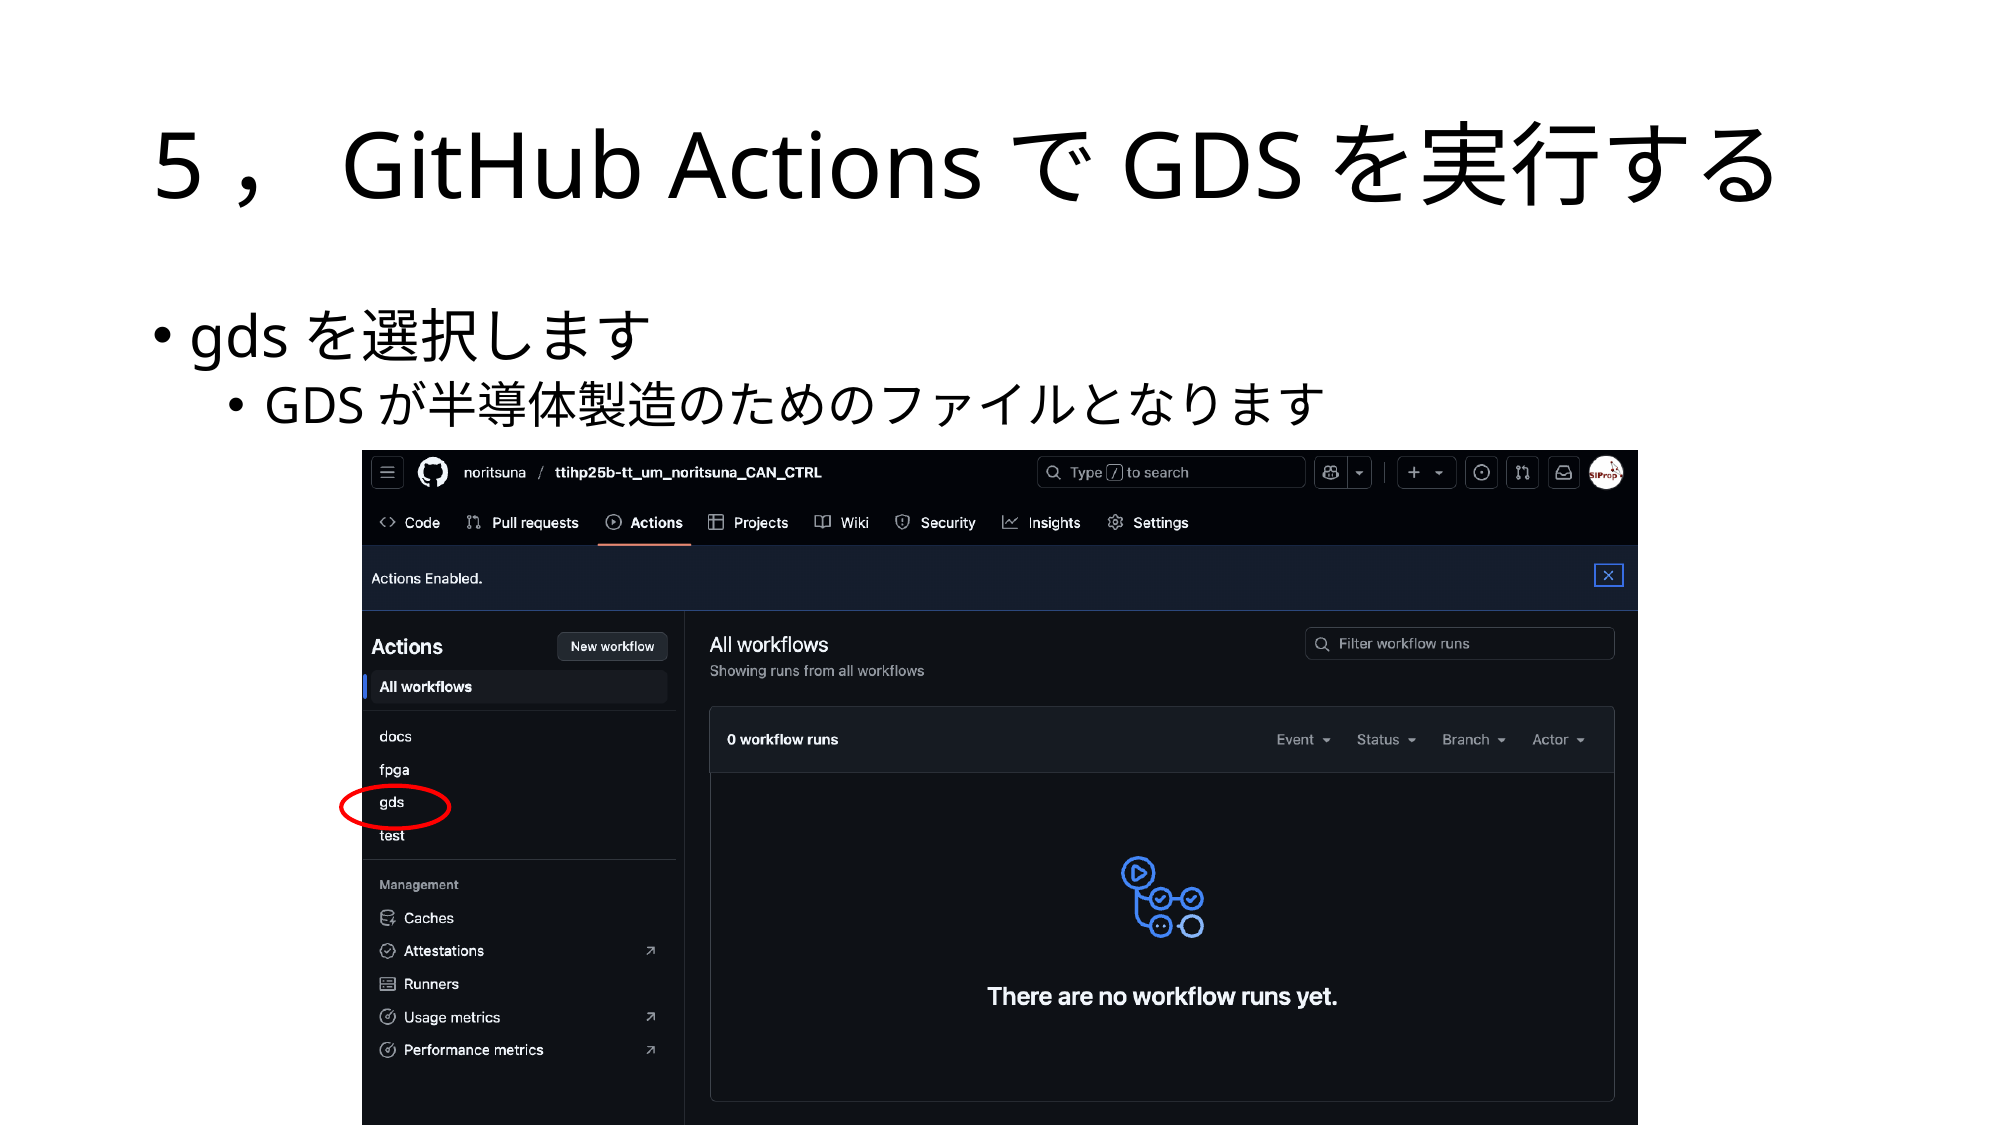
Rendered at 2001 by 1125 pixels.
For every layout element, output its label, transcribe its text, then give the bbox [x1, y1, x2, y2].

title 5，GitHub ActionsでGDSを実行する [137, 59, 1863, 278]
picture [362, 450, 1638, 1125]
list gdsを選択します GDSが半導体製造のためのファイルとなります [137, 299, 1863, 1014]
text_box [340, 789, 362, 826]
